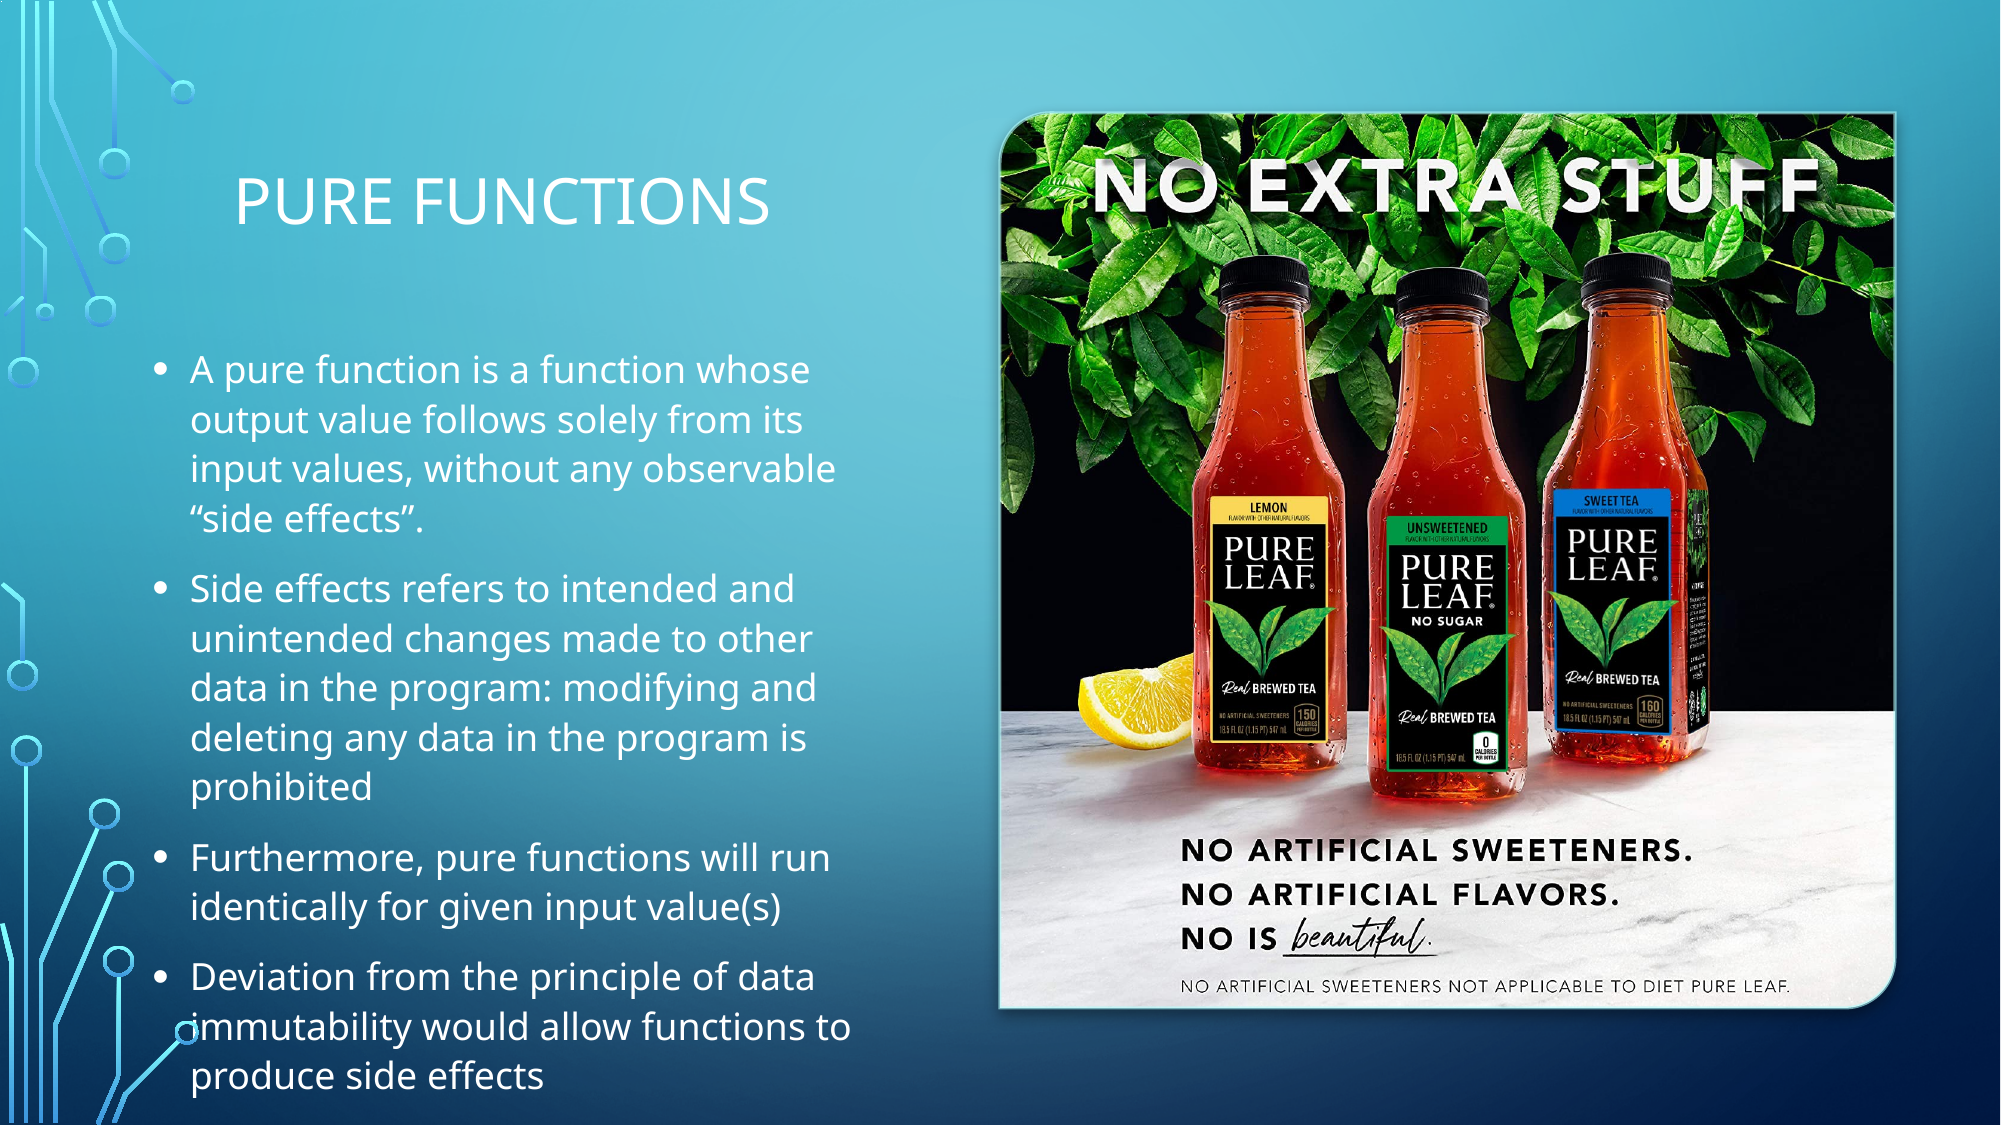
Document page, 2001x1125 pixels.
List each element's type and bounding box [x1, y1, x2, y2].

picture [201, 0, 2000, 1125]
text_box [0, 0, 201, 1125]
